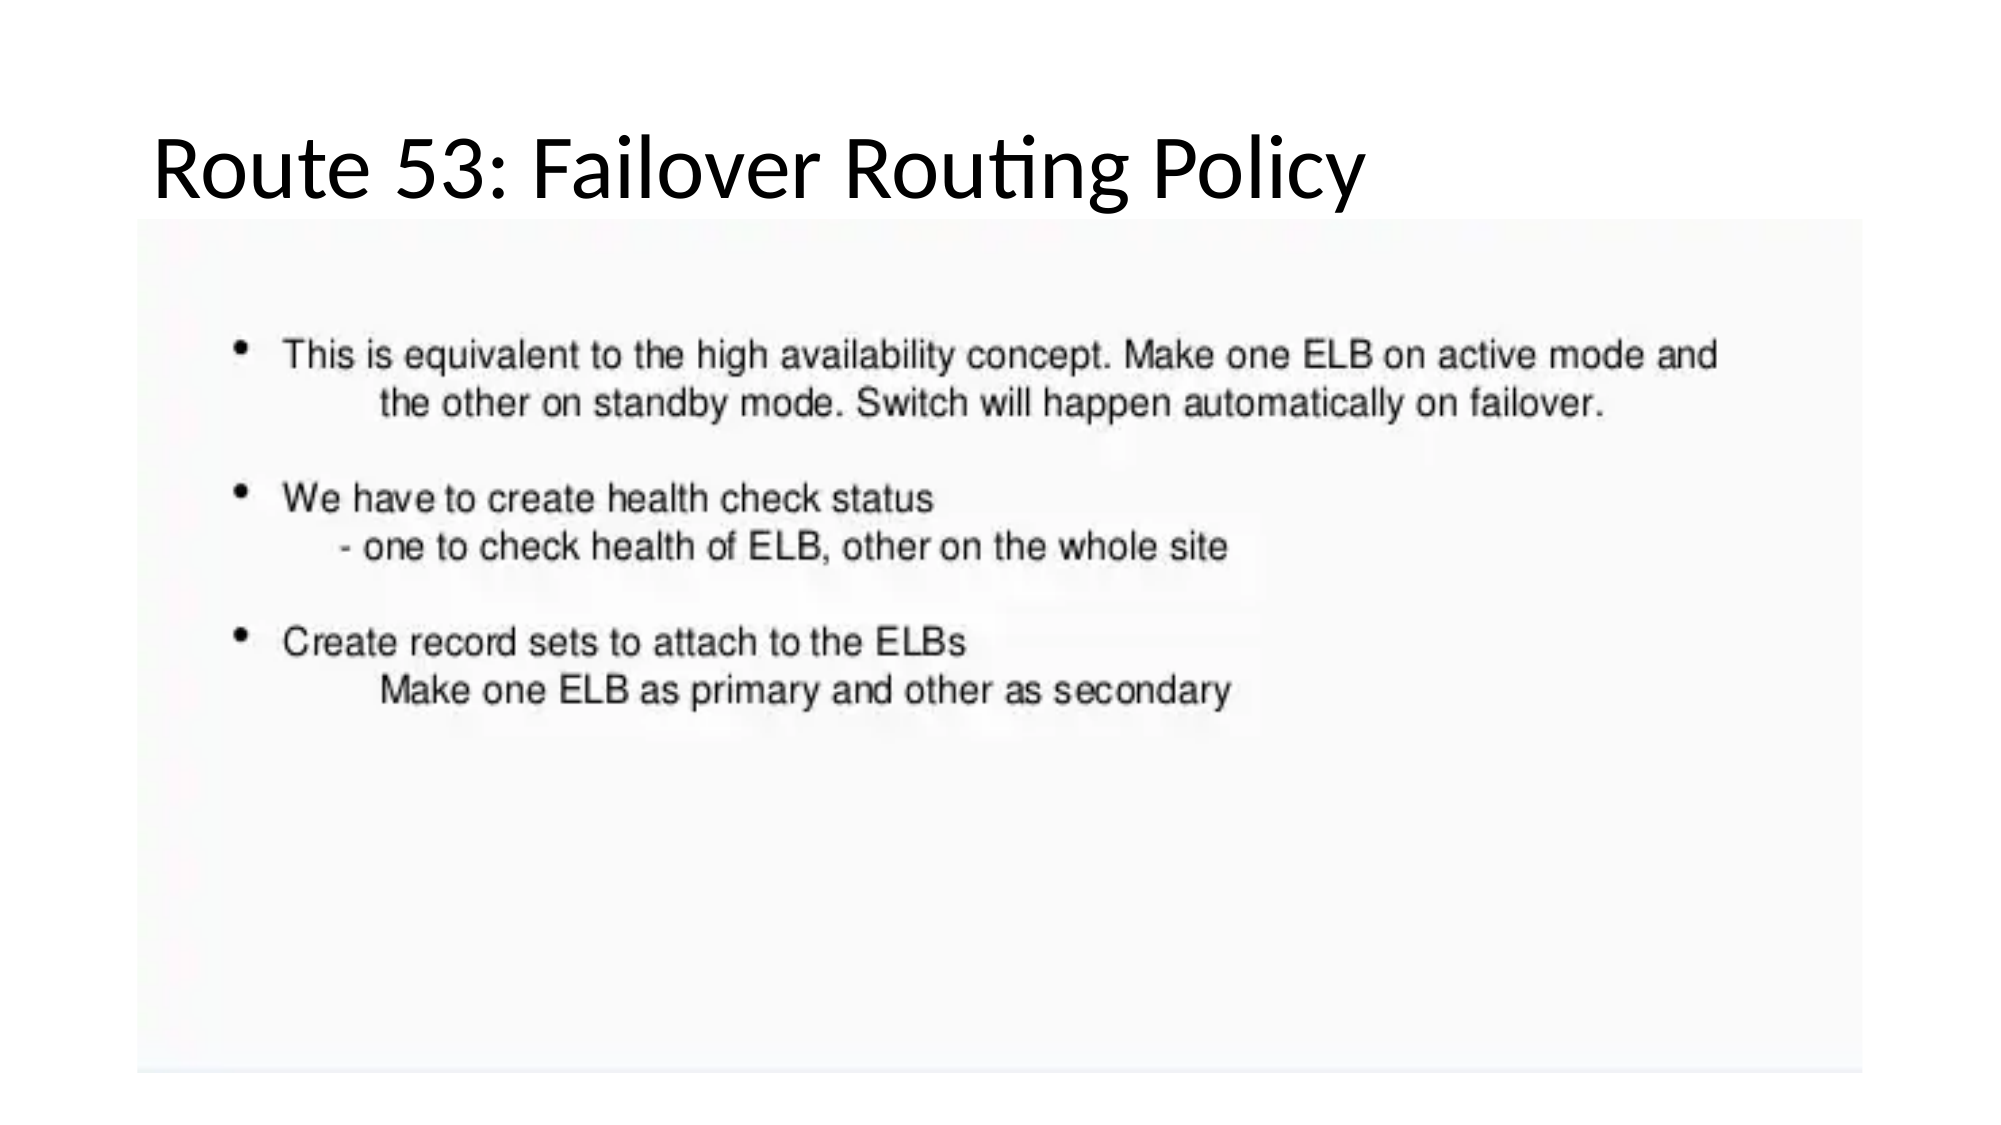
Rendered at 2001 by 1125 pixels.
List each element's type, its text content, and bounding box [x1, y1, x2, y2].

title Route 53: Failover Routing Policy [137, 59, 1863, 216]
picture [137, 218, 1863, 1073]
